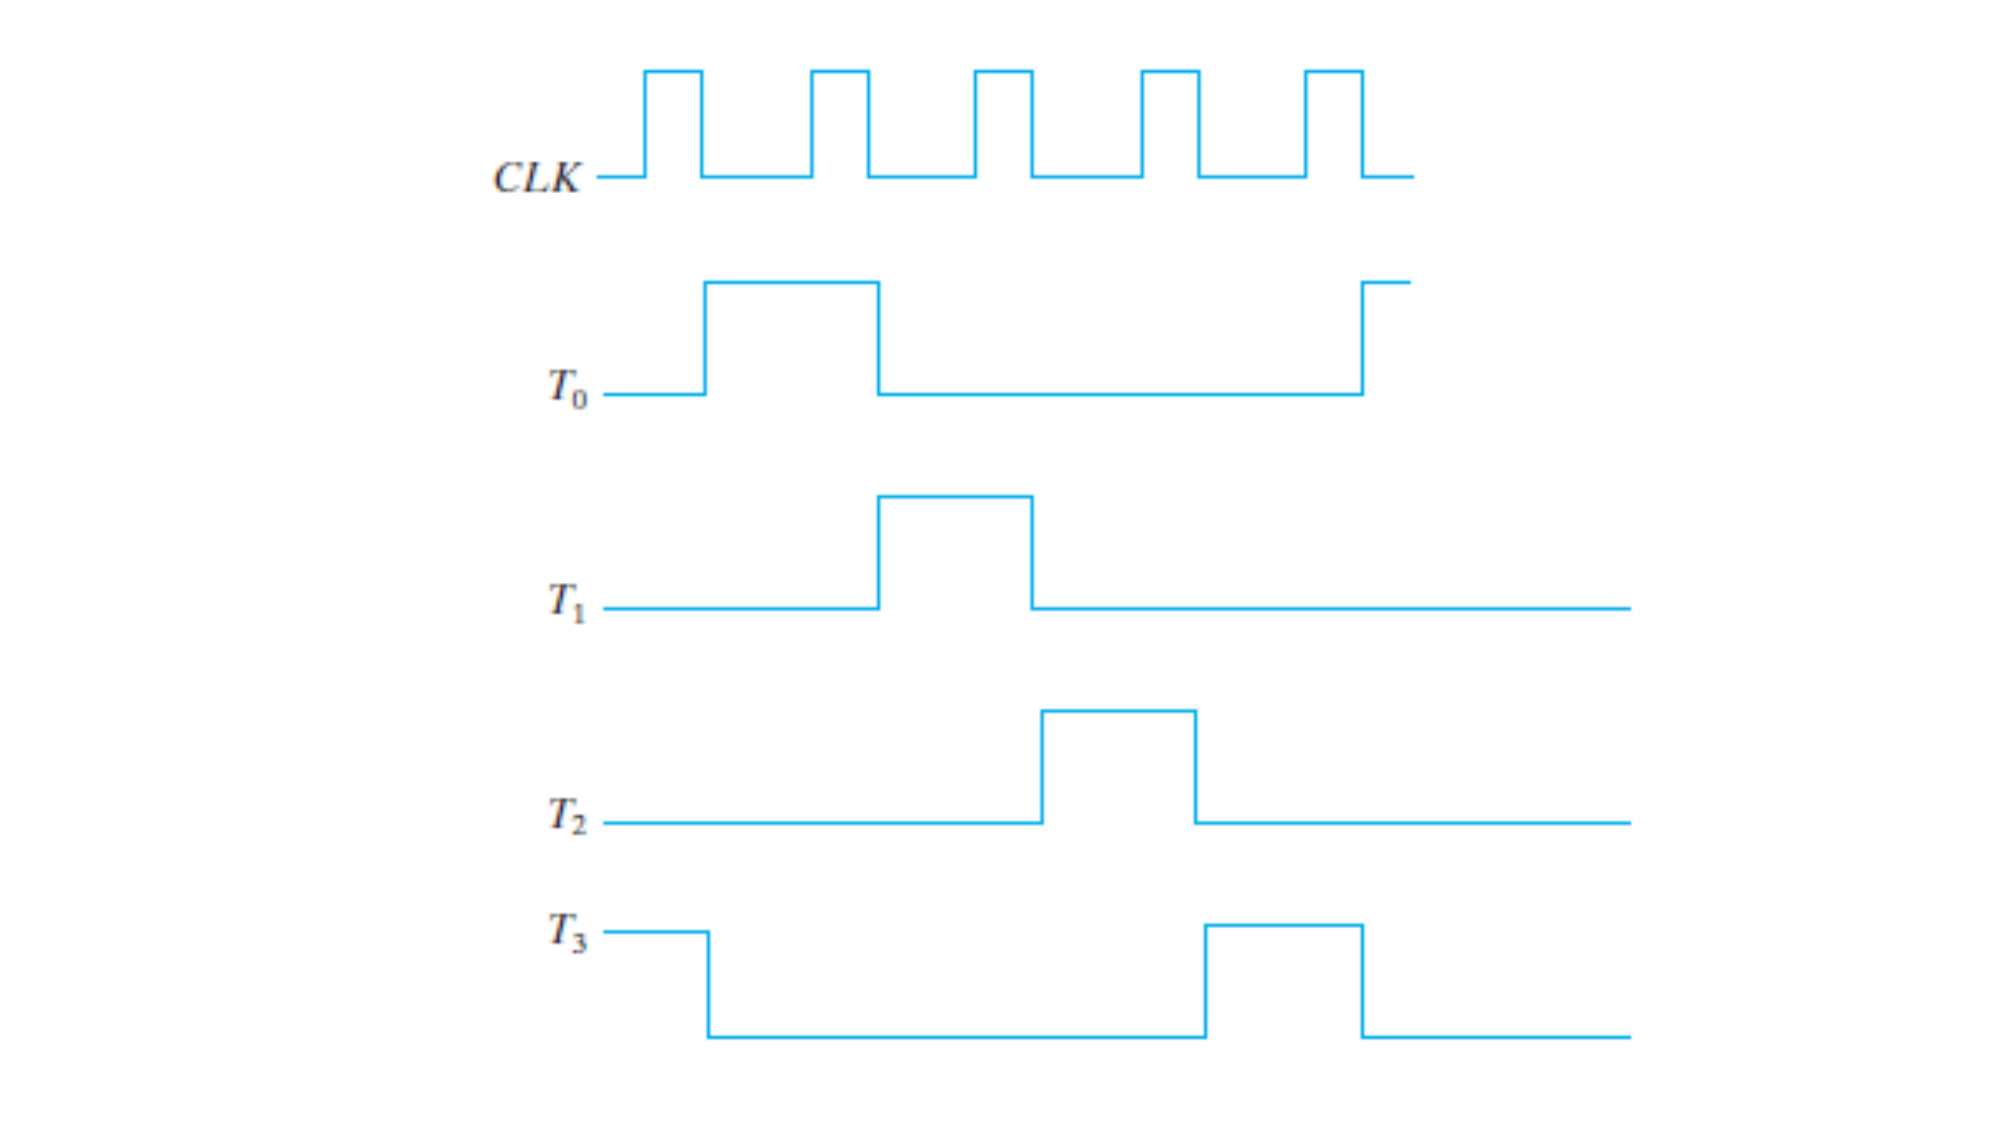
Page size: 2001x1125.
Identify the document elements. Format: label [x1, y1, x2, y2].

picture [461, 38, 1675, 1057]
